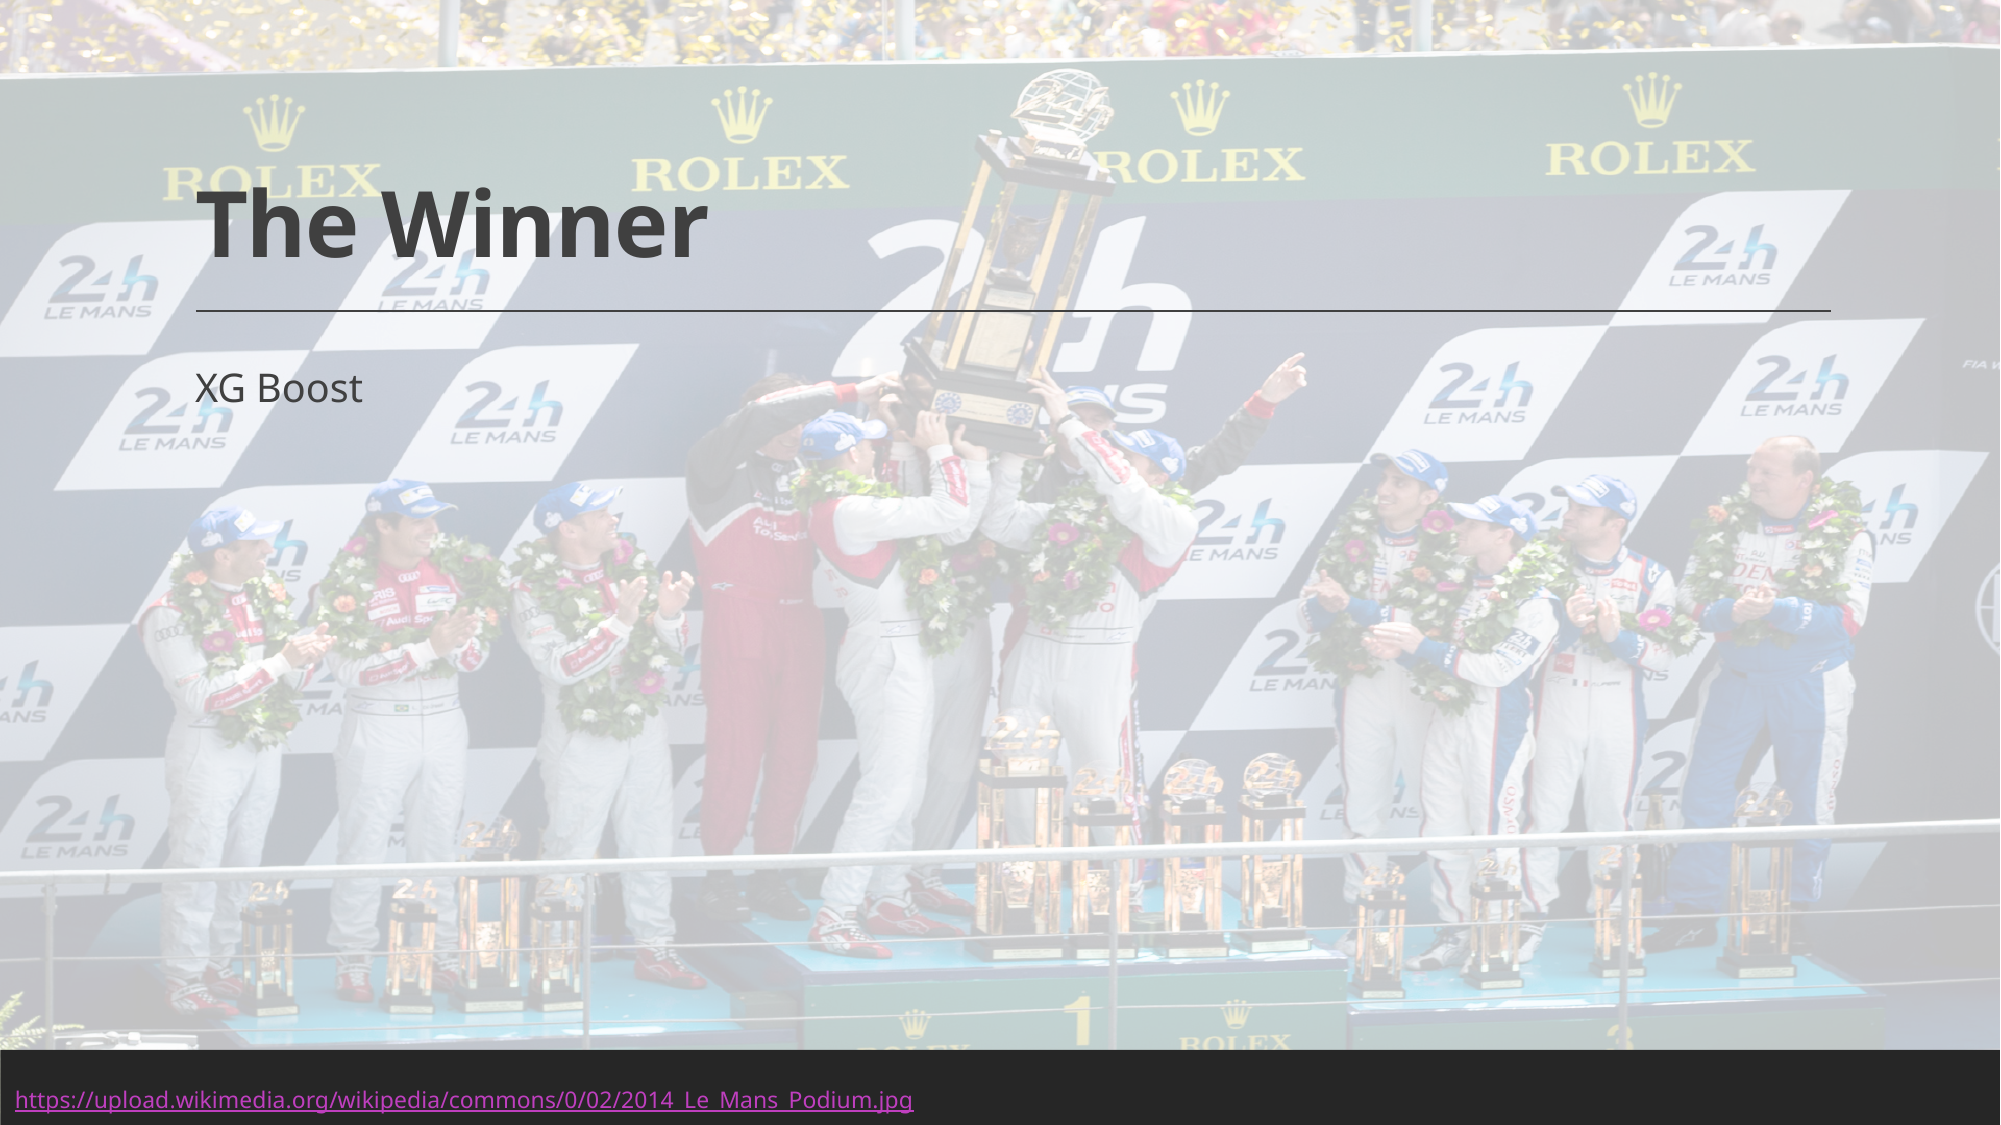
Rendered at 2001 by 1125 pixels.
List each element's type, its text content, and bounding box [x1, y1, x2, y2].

title The Winner [180, 47, 1830, 285]
list XG Boost [180, 345, 1830, 963]
text_box https://upload.wikimedia.org/wikipedia/commons/0/02/2014_Le_Mans_Podium.jpg [0, 1077, 1744, 1124]
